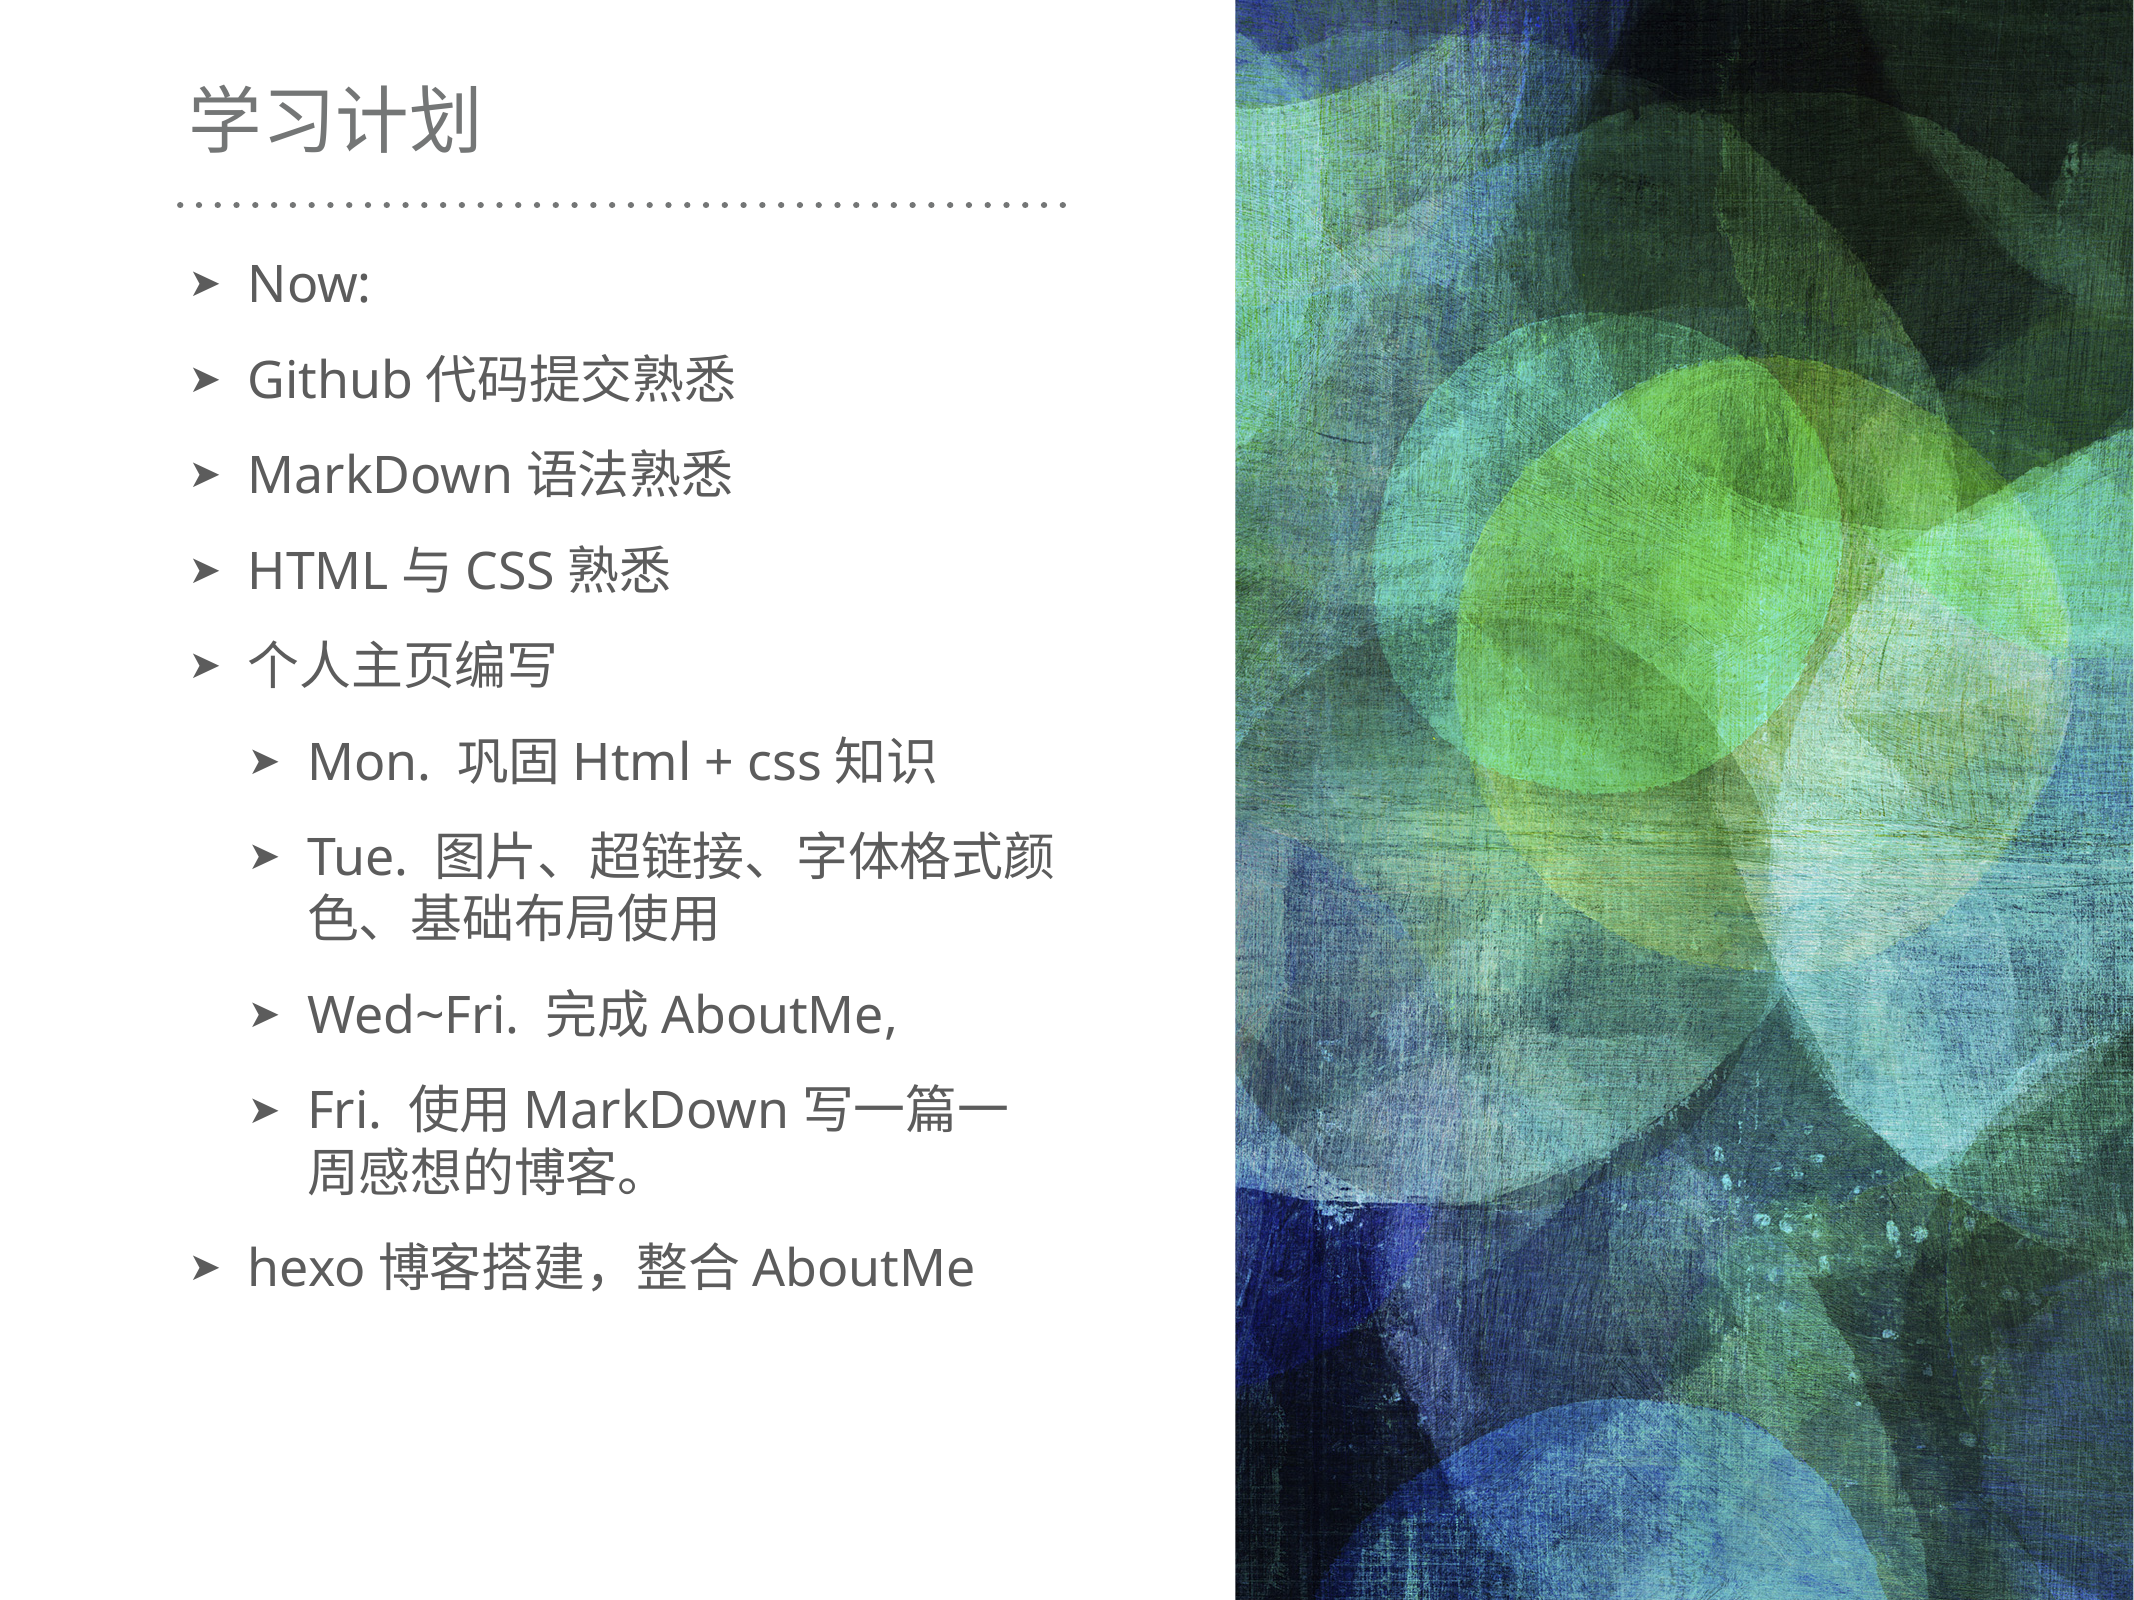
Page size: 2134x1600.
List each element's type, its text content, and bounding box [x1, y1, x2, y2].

title 学习计划 [179, 65, 1067, 185]
picture [1235, 0, 2134, 1600]
list Now: Github代码提交熟悉 MarkDown语法熟悉 HTML与CSS熟悉 个人主页编写 Mon. 巩固Html + css知识 Tue. 图片、超链接、字体格式颜色、基础布局使用 Wed~Fri. 完成AboutMe, Fri. 使用MarkDown写一篇一周感想的博客。 hexo博客搭建，整合AboutMe [179, 242, 1067, 1429]
